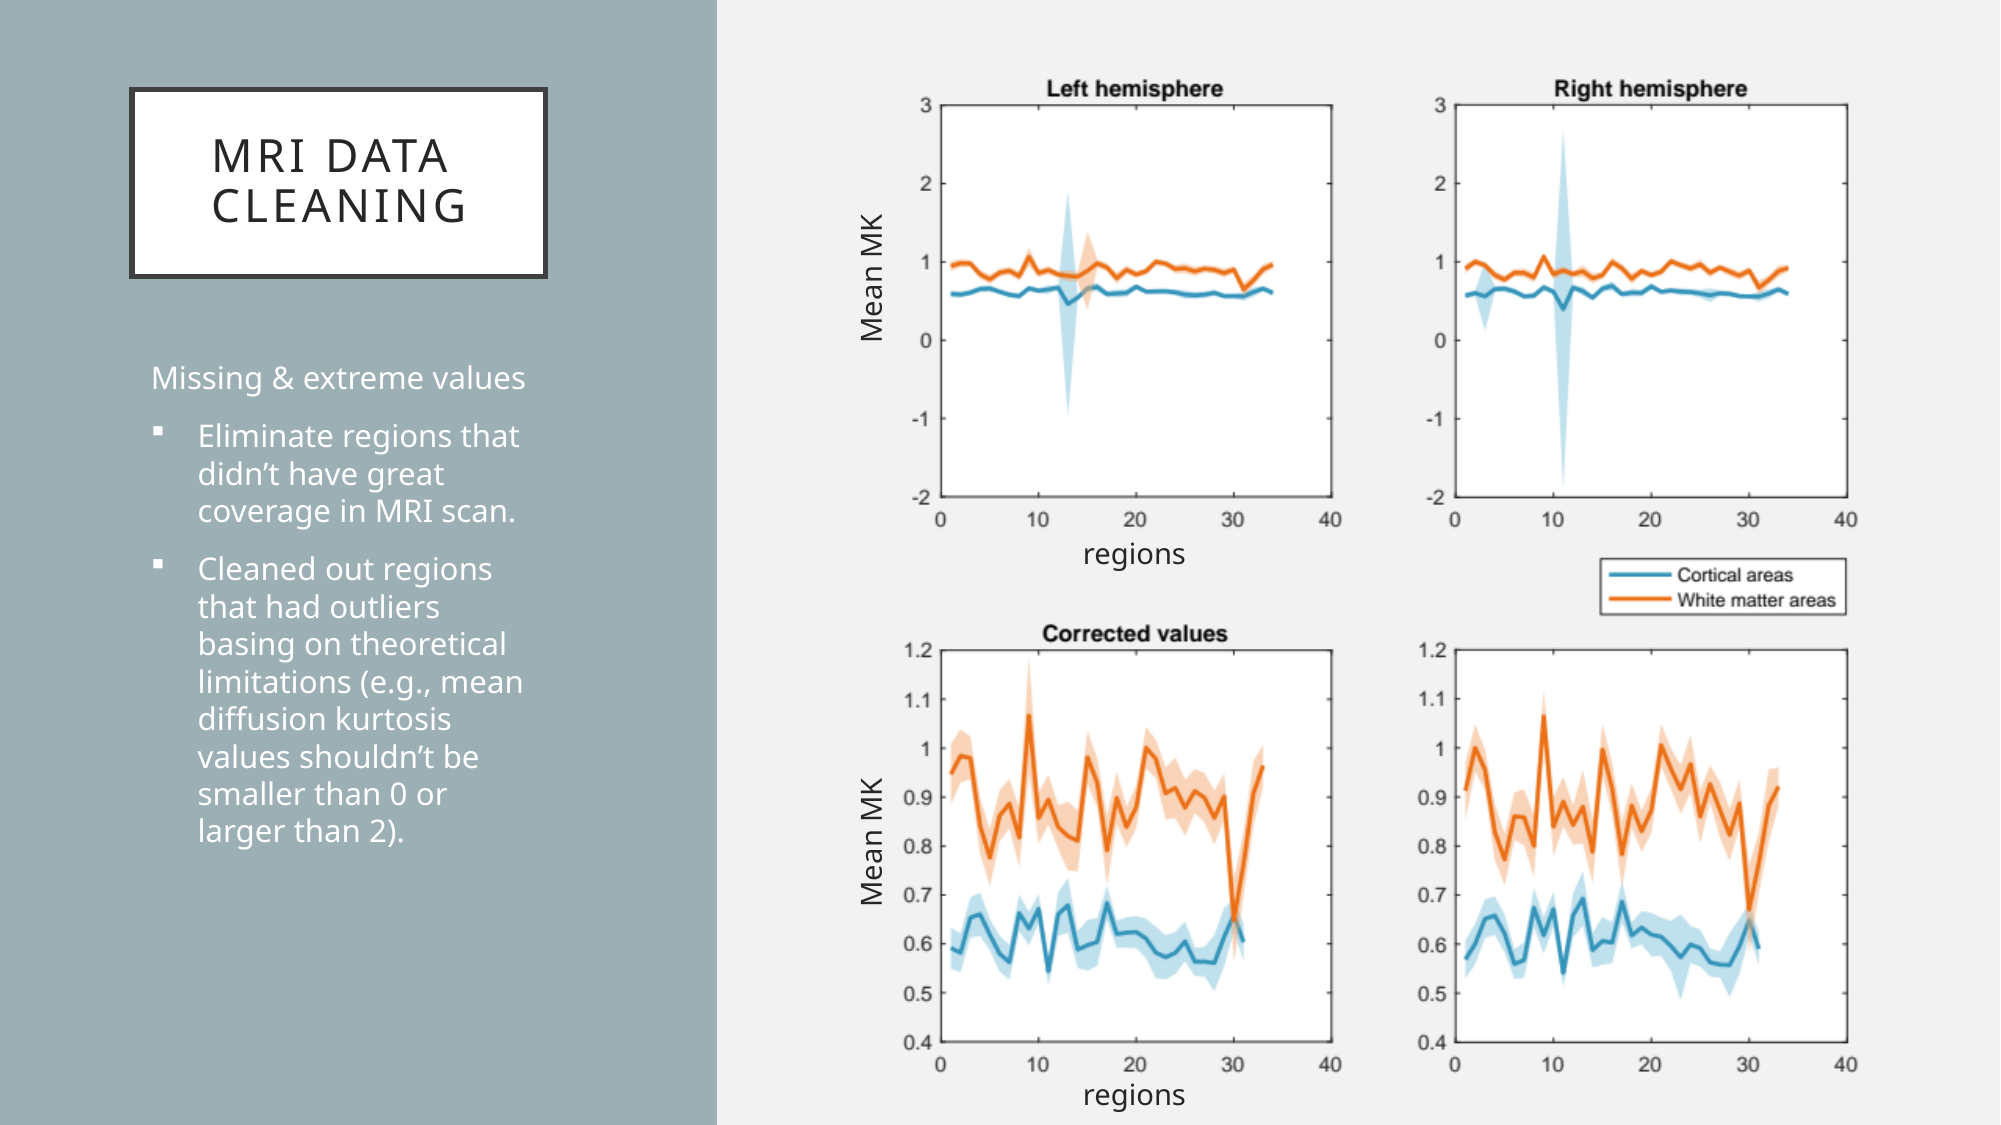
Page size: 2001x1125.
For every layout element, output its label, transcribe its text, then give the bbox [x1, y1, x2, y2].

picture [789, 29, 1956, 1098]
text_box regions [1068, 1098, 1201, 1119]
list Missing & extreme values Eliminate regions that didn’t have great coverage in MRI scan. Cleaned out regions that had outliers basing on theoretical limitations (e.g., mean diffusion kurtosis values shouldn’t be smaller than 0 or larger than 2). [131, 350, 546, 1036]
title MRI data Cleaning [129, 87, 548, 279]
